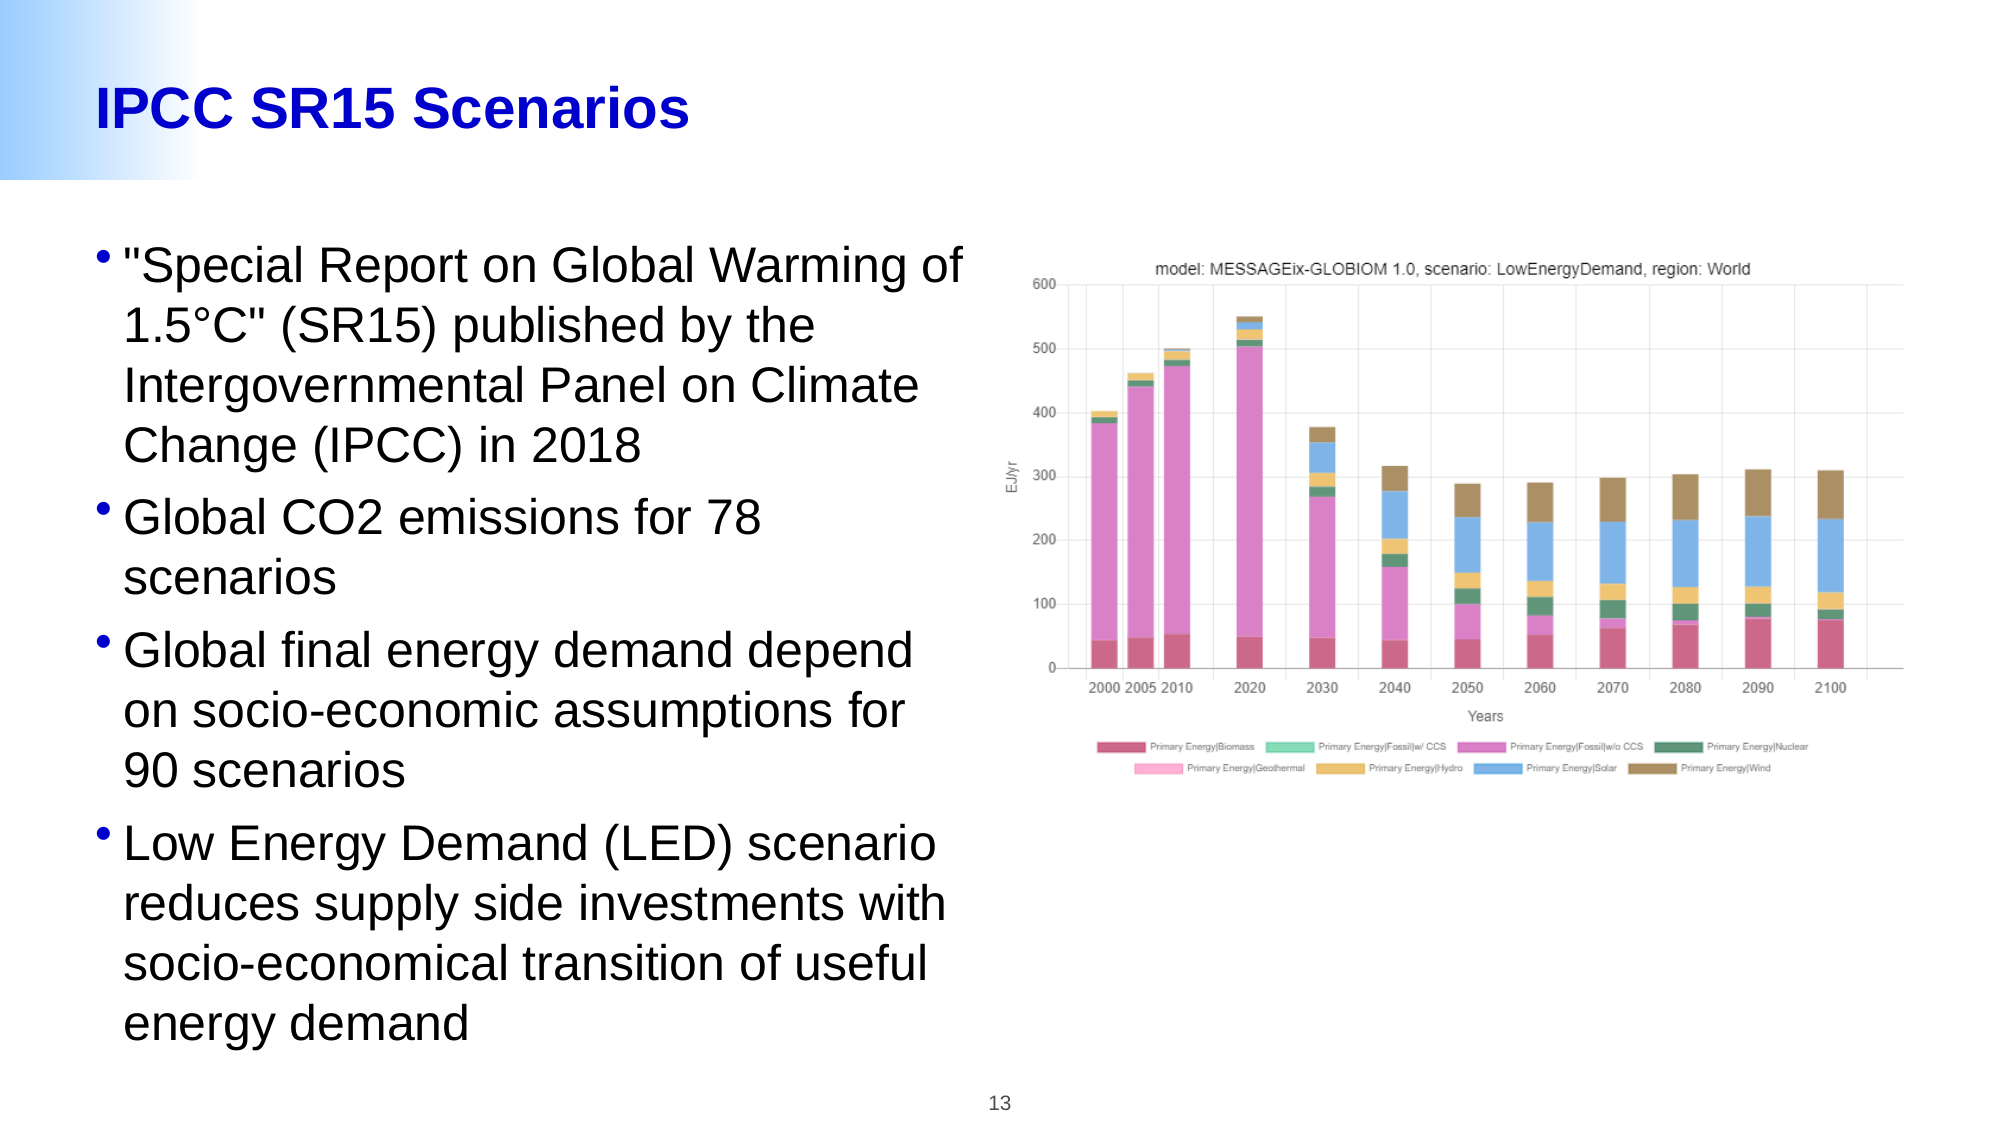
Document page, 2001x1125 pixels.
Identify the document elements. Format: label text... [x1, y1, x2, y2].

list "Special Report on Global Warming of 1.5°C" (SR15) published by the Intergovernmental Panel on Climate Change (IPCC) in 2018 Global CO2 emissions for 78 scenarios Global final energy demand depend on socio-economic assumptions for 90 scenarios Low Energy Demand (LED) scenario reduces supply side investments with socio-economical transition of useful energy demand [79, 224, 981, 1035]
picture [999, 61, 1907, 1096]
title IPCC SR15 Scenarios [79, 29, 1921, 181]
